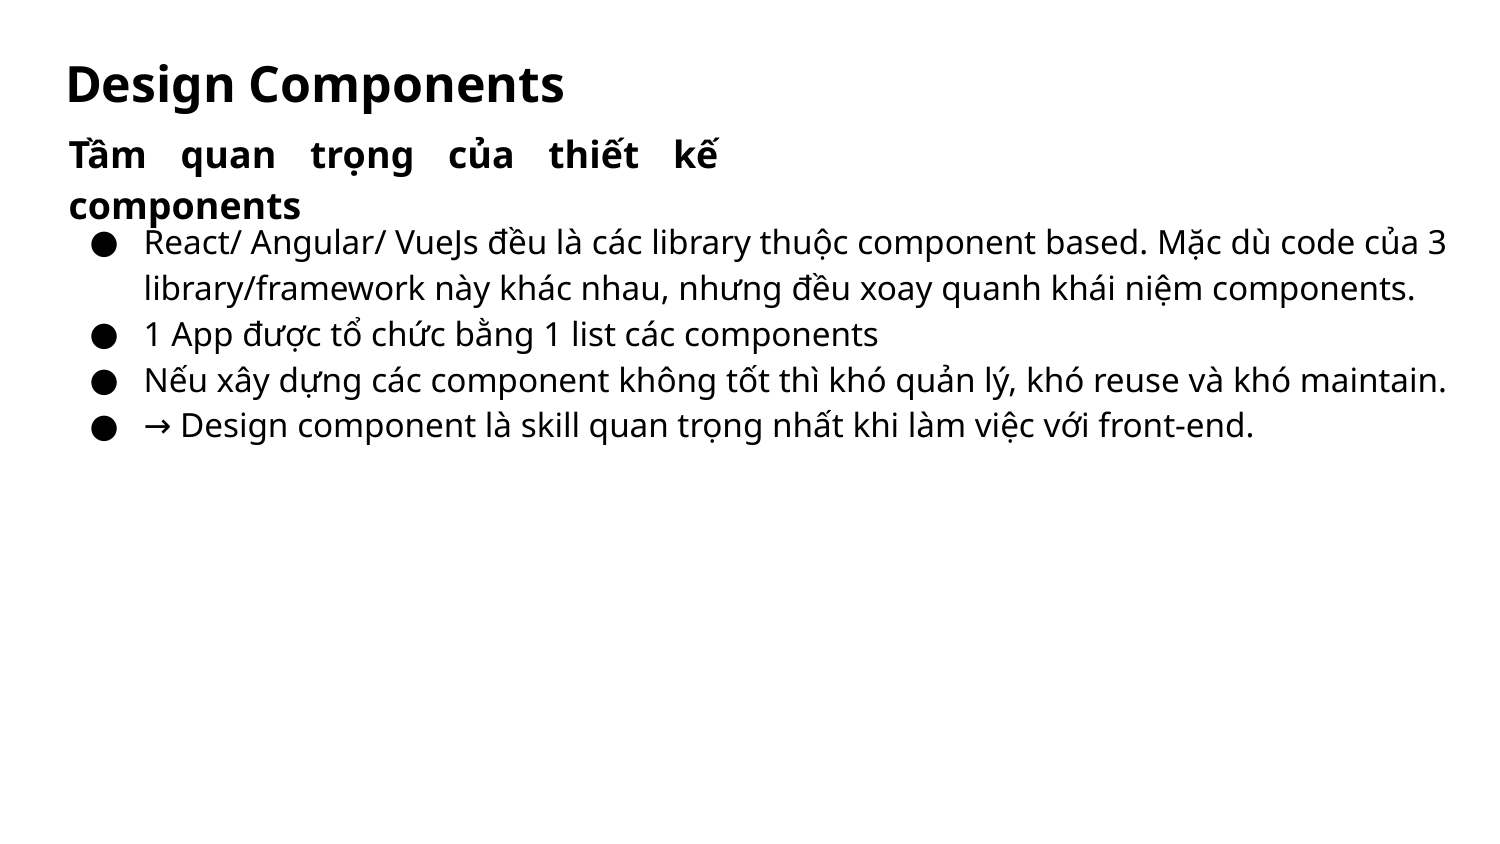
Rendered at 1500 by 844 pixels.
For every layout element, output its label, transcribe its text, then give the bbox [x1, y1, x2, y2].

list React/ Angular/ VueJs đều là các library thuộc component based. Mặc dù code của 3 library/framework này khác nhau, nhưng đều xoay quanh khái niệm components. 1 App được tổ chức bằng 1 list các components Nếu xây dựng các component không tốt thì khó quản lý, khó reuse và khó maintain. → Design component là skill quan trọng nhất khi làm việc với front-end. [53, 200, 1476, 811]
title Design Components [53, 31, 1446, 135]
list Tầm quan trọng của thiết kế components [53, 147, 735, 200]
